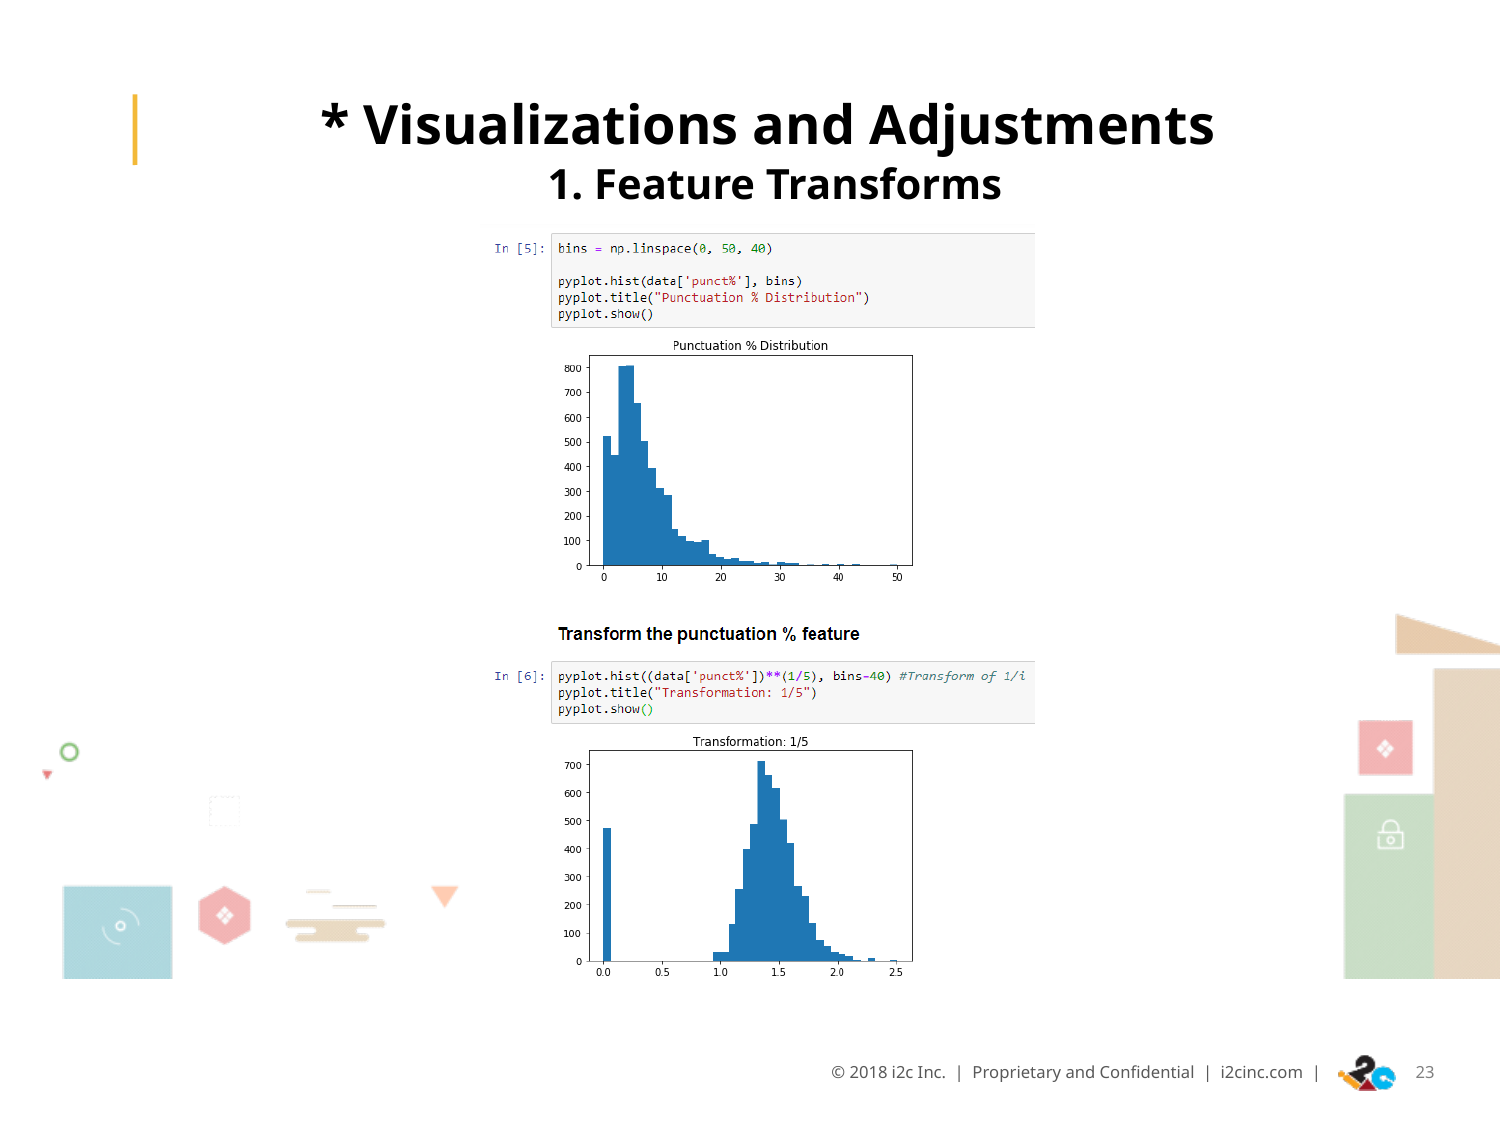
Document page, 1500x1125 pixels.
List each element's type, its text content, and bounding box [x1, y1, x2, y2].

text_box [2, 522, 474, 979]
picture [479, 224, 1035, 991]
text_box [1038, 522, 1500, 979]
text_box * Visualizations and Adjustments 1. Feature Transforms [155, 94, 1395, 240]
picture [1337, 1054, 1396, 1091]
